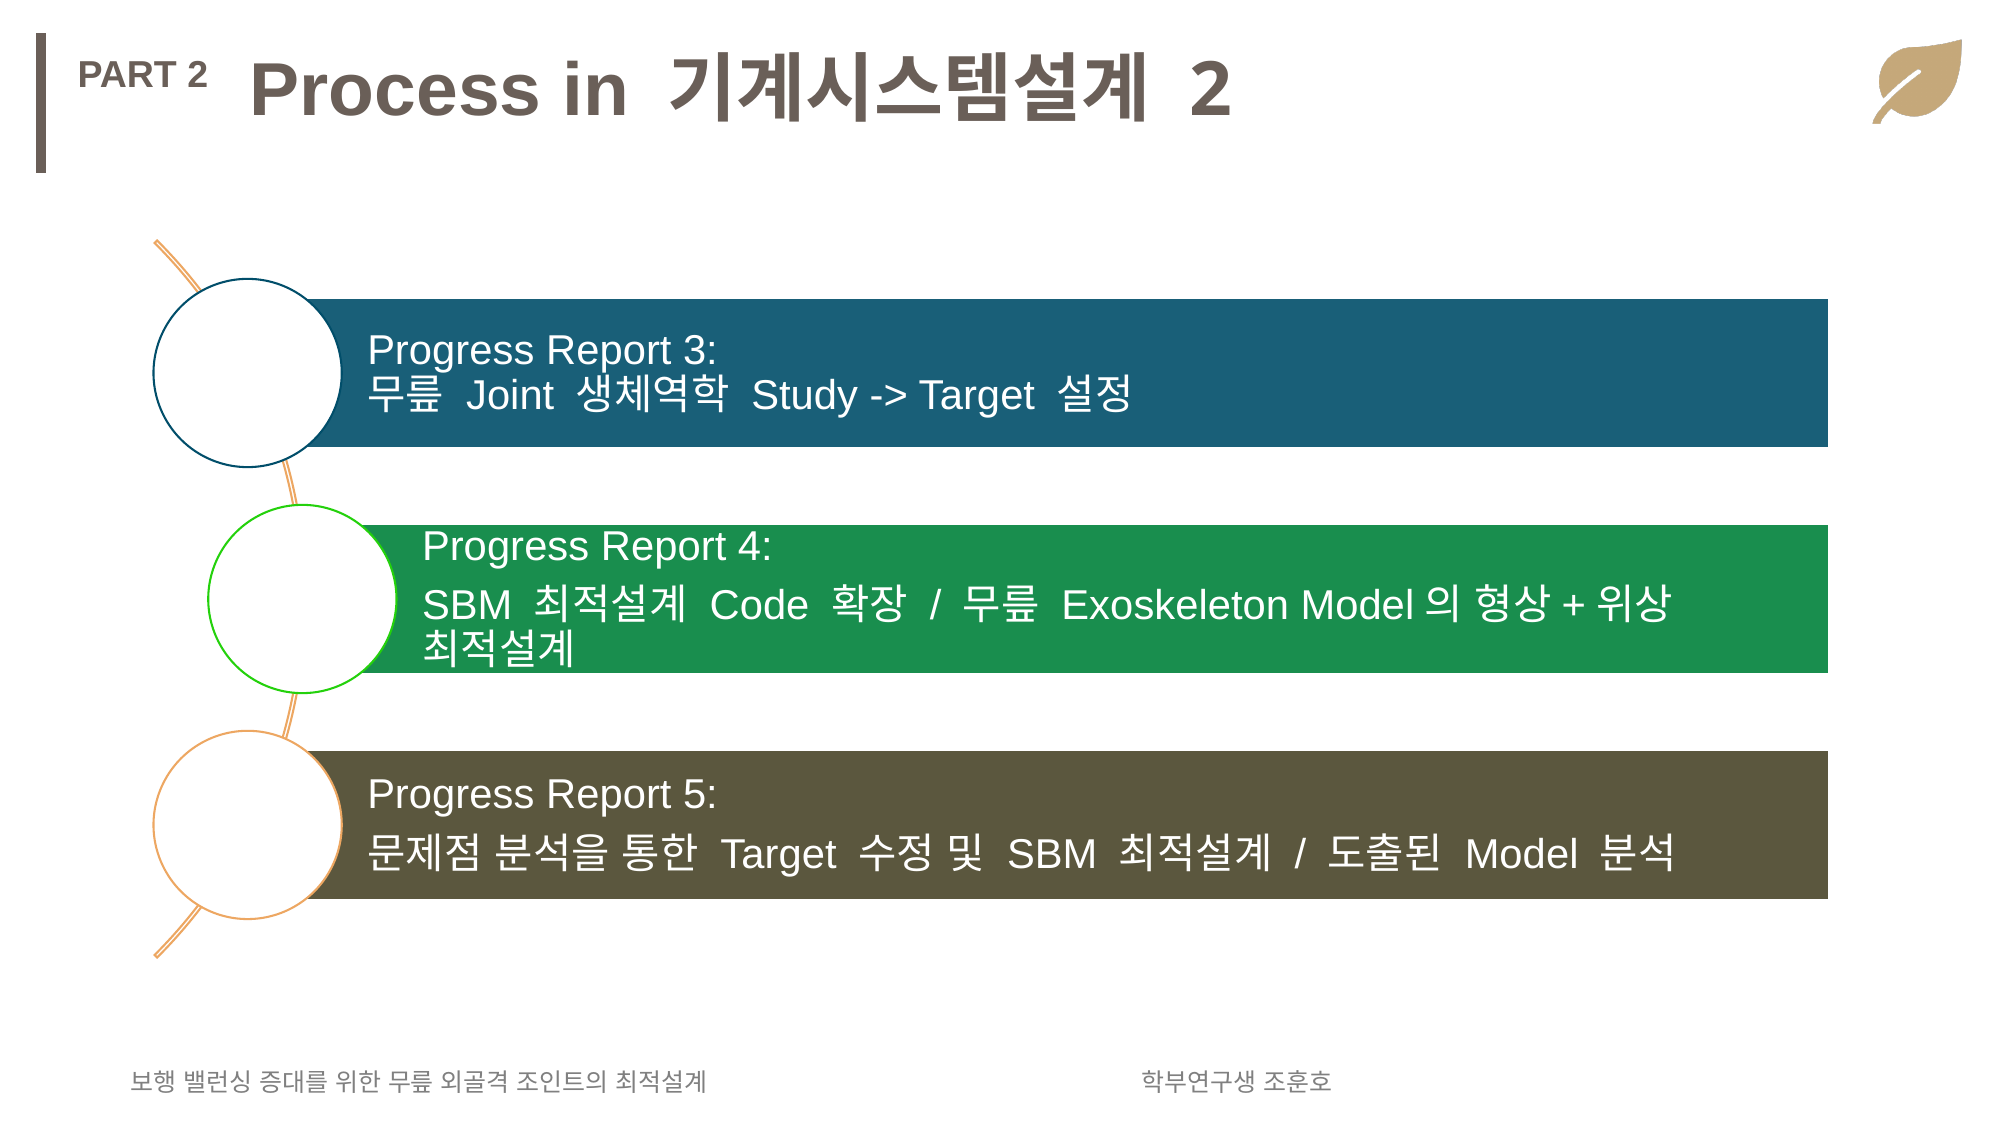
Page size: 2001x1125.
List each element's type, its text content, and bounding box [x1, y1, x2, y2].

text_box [143, 222, 1840, 976]
text_box PART 2 [62, 42, 224, 103]
picture [1857, 22, 1977, 141]
text_box Process in 기계시스템설계 2 [235, 33, 1248, 138]
text_box 학부연구생 조훈호 [1127, 1058, 1378, 1104]
text_box 보행 밸런싱 증대를 위한 무릎 외골격 조인트의 최적설계 [115, 1058, 873, 1104]
